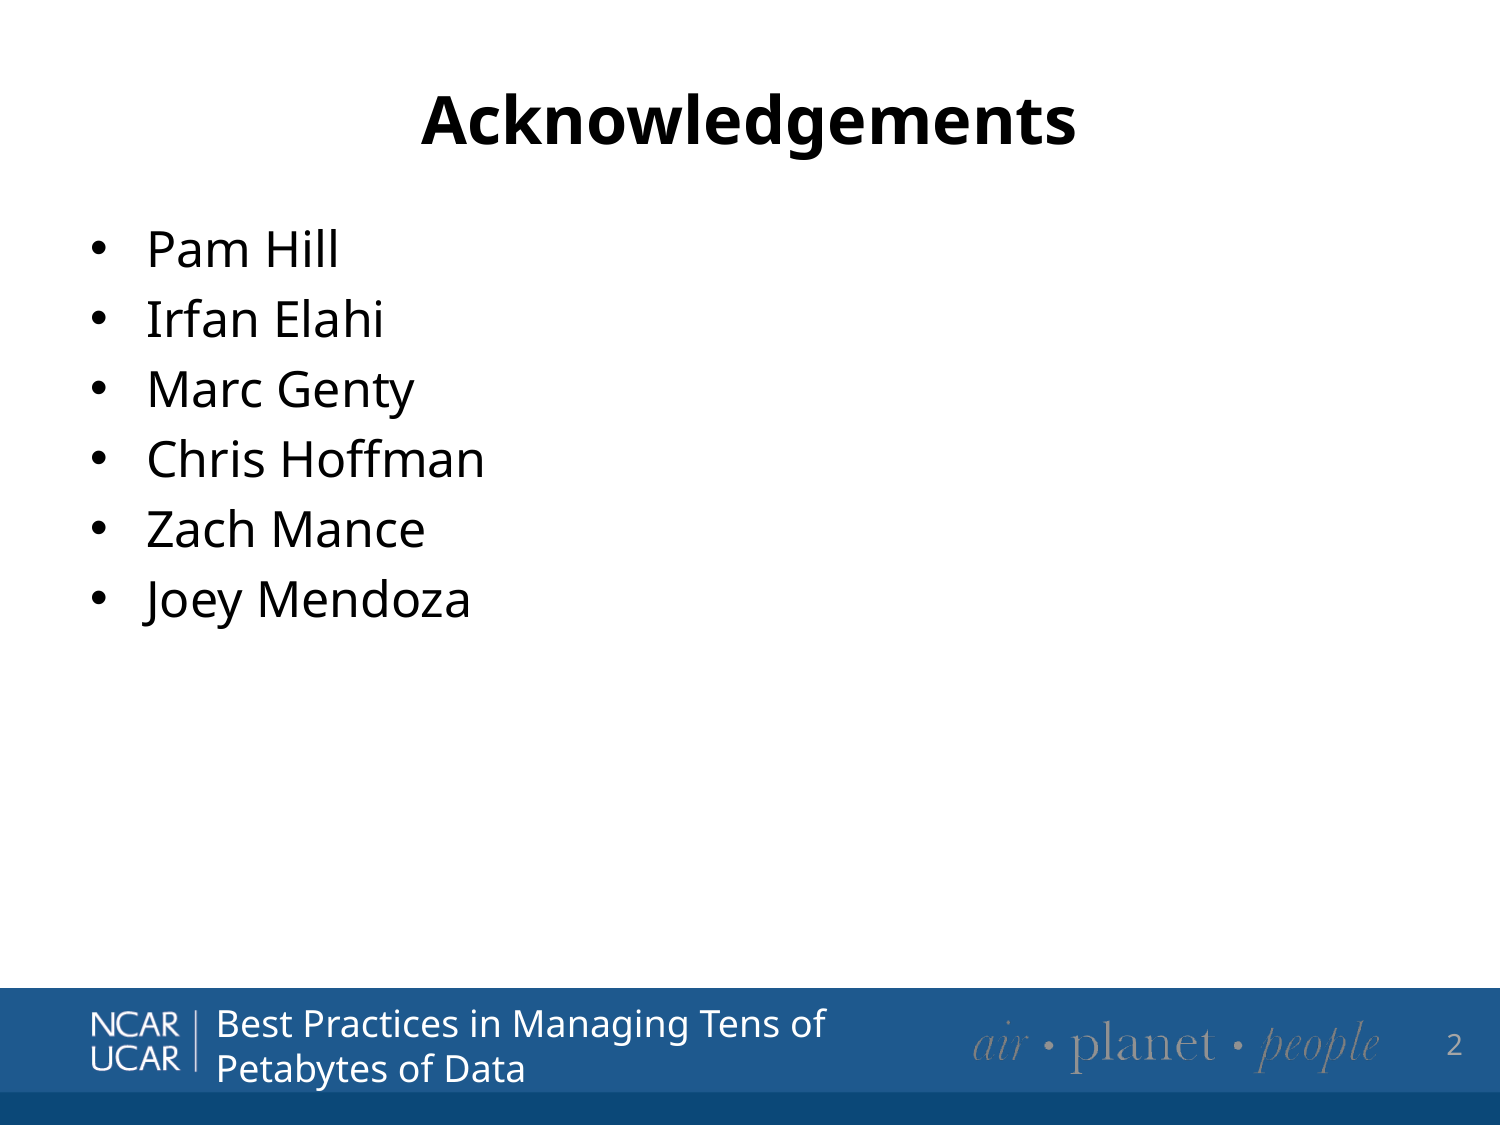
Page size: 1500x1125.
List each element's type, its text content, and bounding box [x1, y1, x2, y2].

slide_number 2 [1128, 1016, 1479, 1077]
list Pam Hill Irfan Elahi Marc Genty Chris Hoffman Zach Mance Joey Mendoza [75, 209, 1425, 978]
title Acknowledgements [75, 45, 1425, 191]
picture [0, 988, 1500, 1125]
